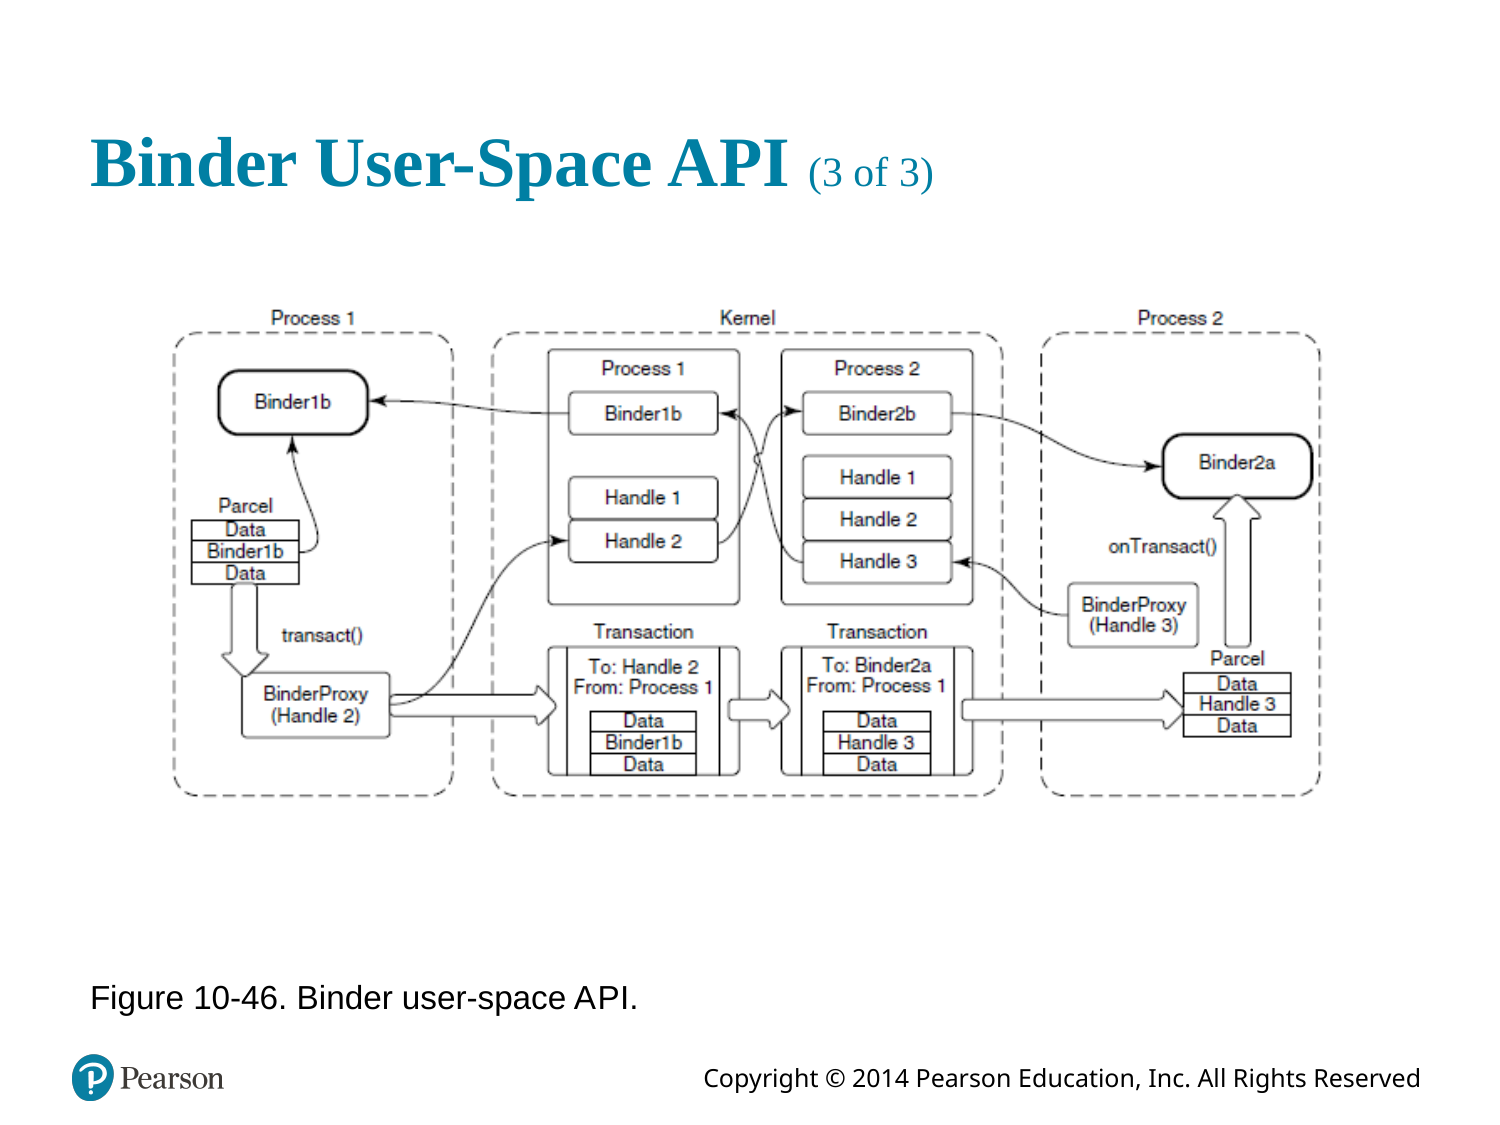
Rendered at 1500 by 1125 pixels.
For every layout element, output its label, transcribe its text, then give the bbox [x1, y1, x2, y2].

title Binder User-Space A P I (3 of 3) [75, 40, 1425, 216]
picture [72, 1087, 83, 1101]
picture [72, 1054, 88, 1070]
picture [80, 1063, 106, 1088]
list Figure 10-46. Binder user-space A P I. [75, 880, 1425, 1031]
picture [150, 285, 1349, 811]
picture [98, 1054, 224, 1101]
